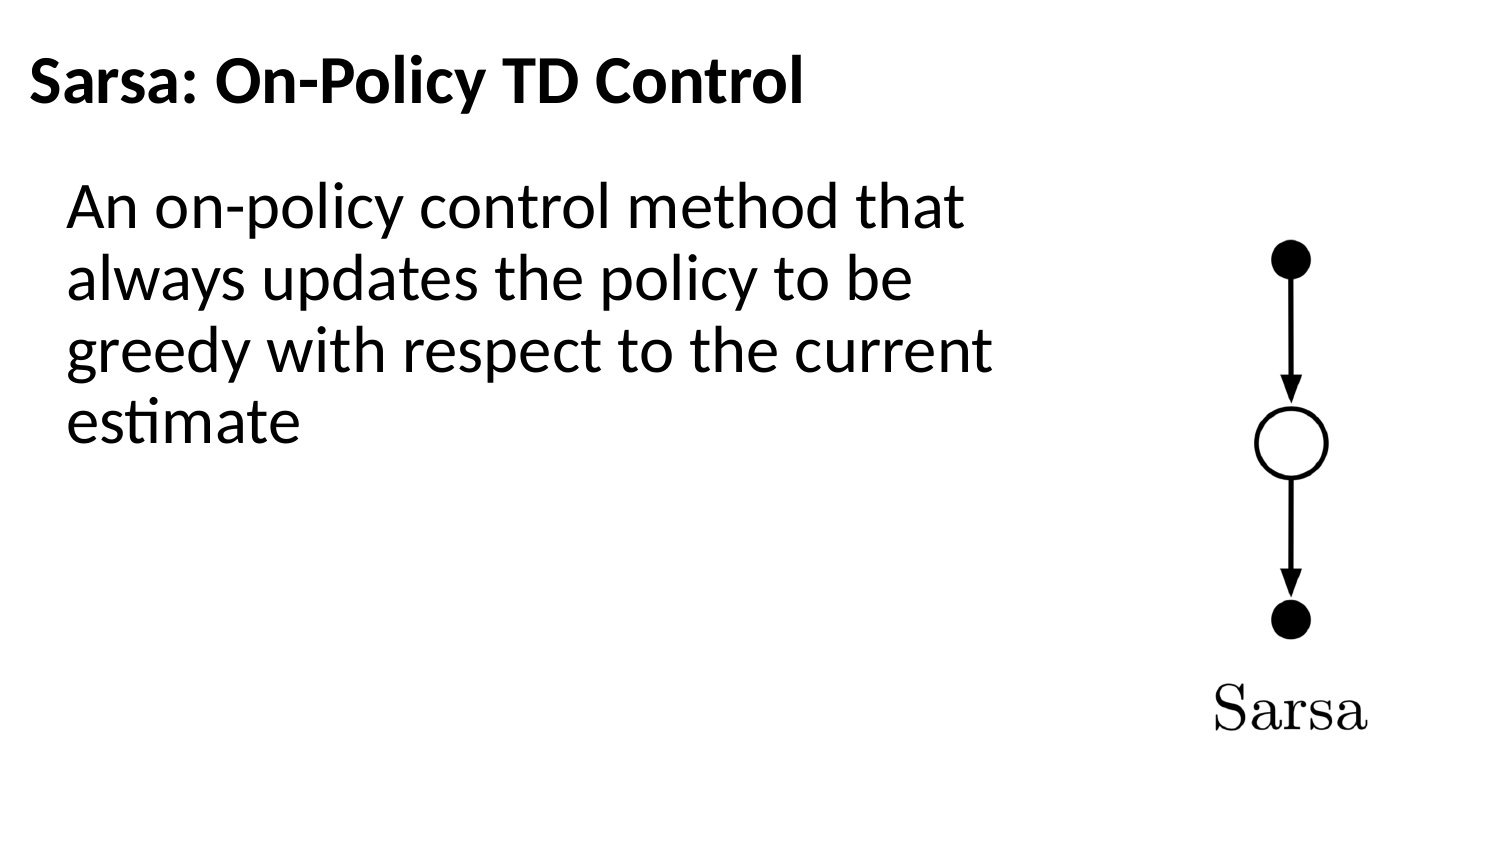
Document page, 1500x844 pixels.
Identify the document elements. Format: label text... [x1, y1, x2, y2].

text_box [195, 181, 213, 260]
picture [1111, 201, 1449, 767]
title Sarsa: On-Policy TD Control [0, 0, 1294, 164]
list An on-policy control method that always updates the policy to be greedy with respect to the current estimate [51, 163, 1085, 809]
